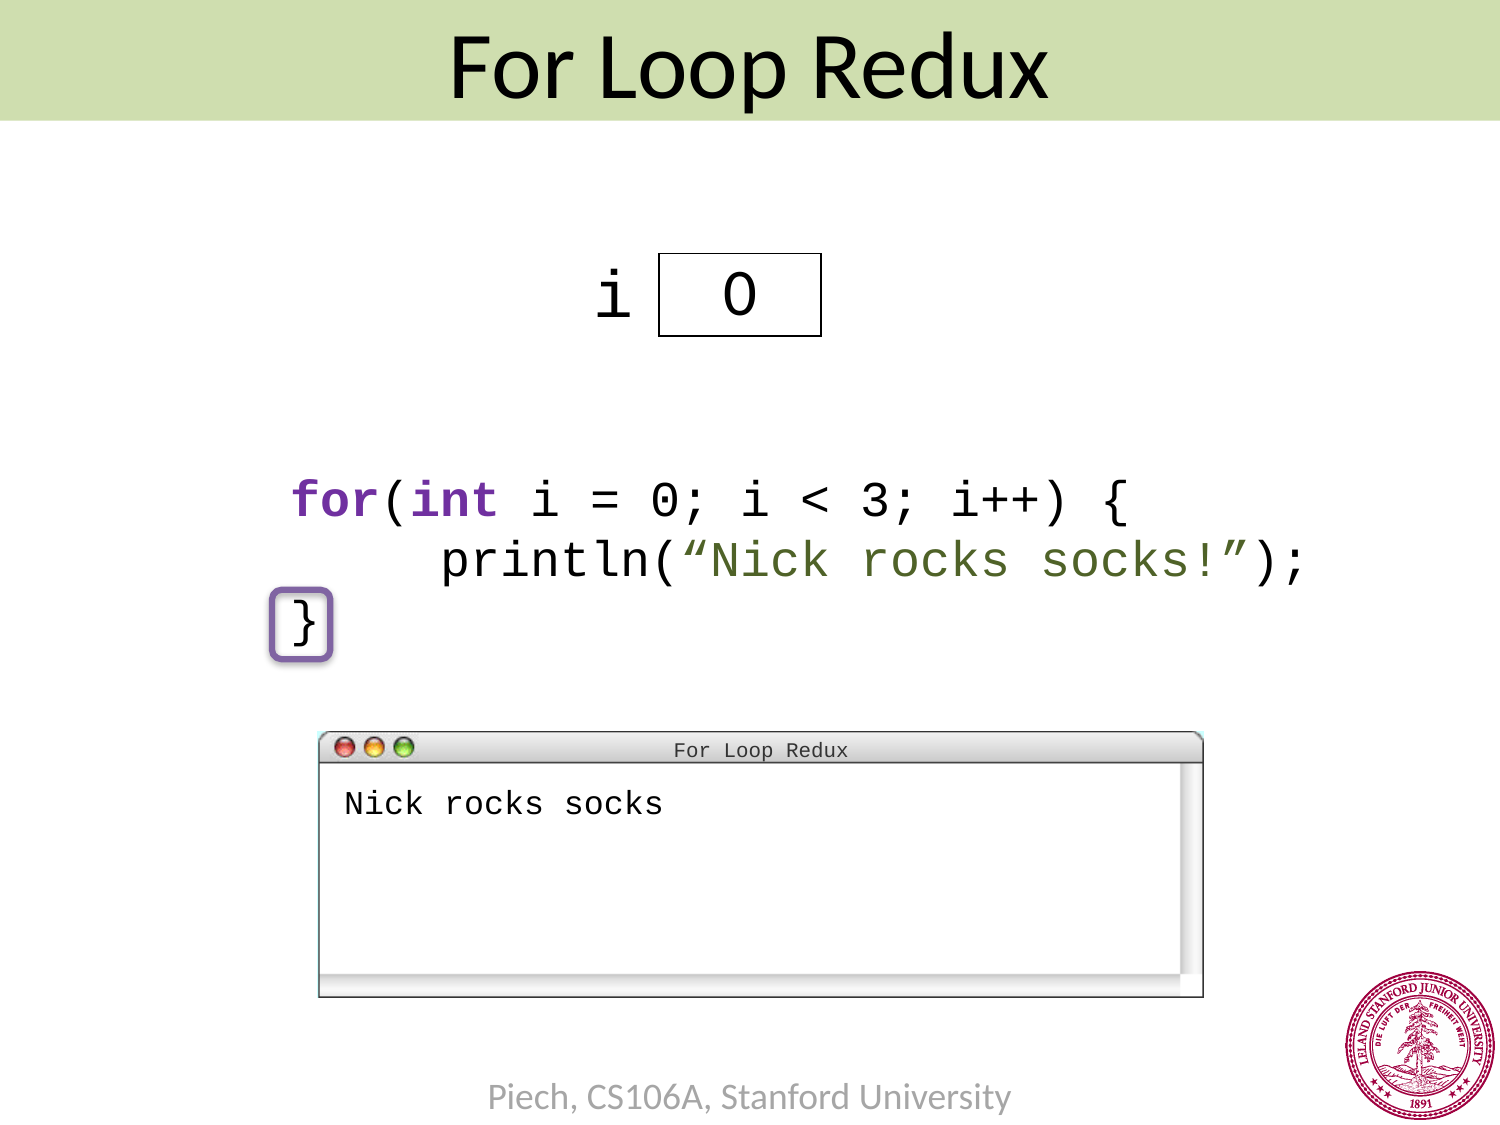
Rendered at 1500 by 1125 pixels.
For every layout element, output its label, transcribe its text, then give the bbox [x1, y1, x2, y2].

text_box For Loop Redux [0, 0, 1500, 121]
text_box 0 [658, 253, 822, 337]
text_box for(int i = 0; i < 3; i++) { println(“Nick rocks socks!”); } [125, 398, 1325, 714]
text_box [317, 728, 1205, 998]
picture [1345, 971, 1495, 1120]
text_box i [578, 243, 649, 338]
text_box [271, 588, 332, 660]
